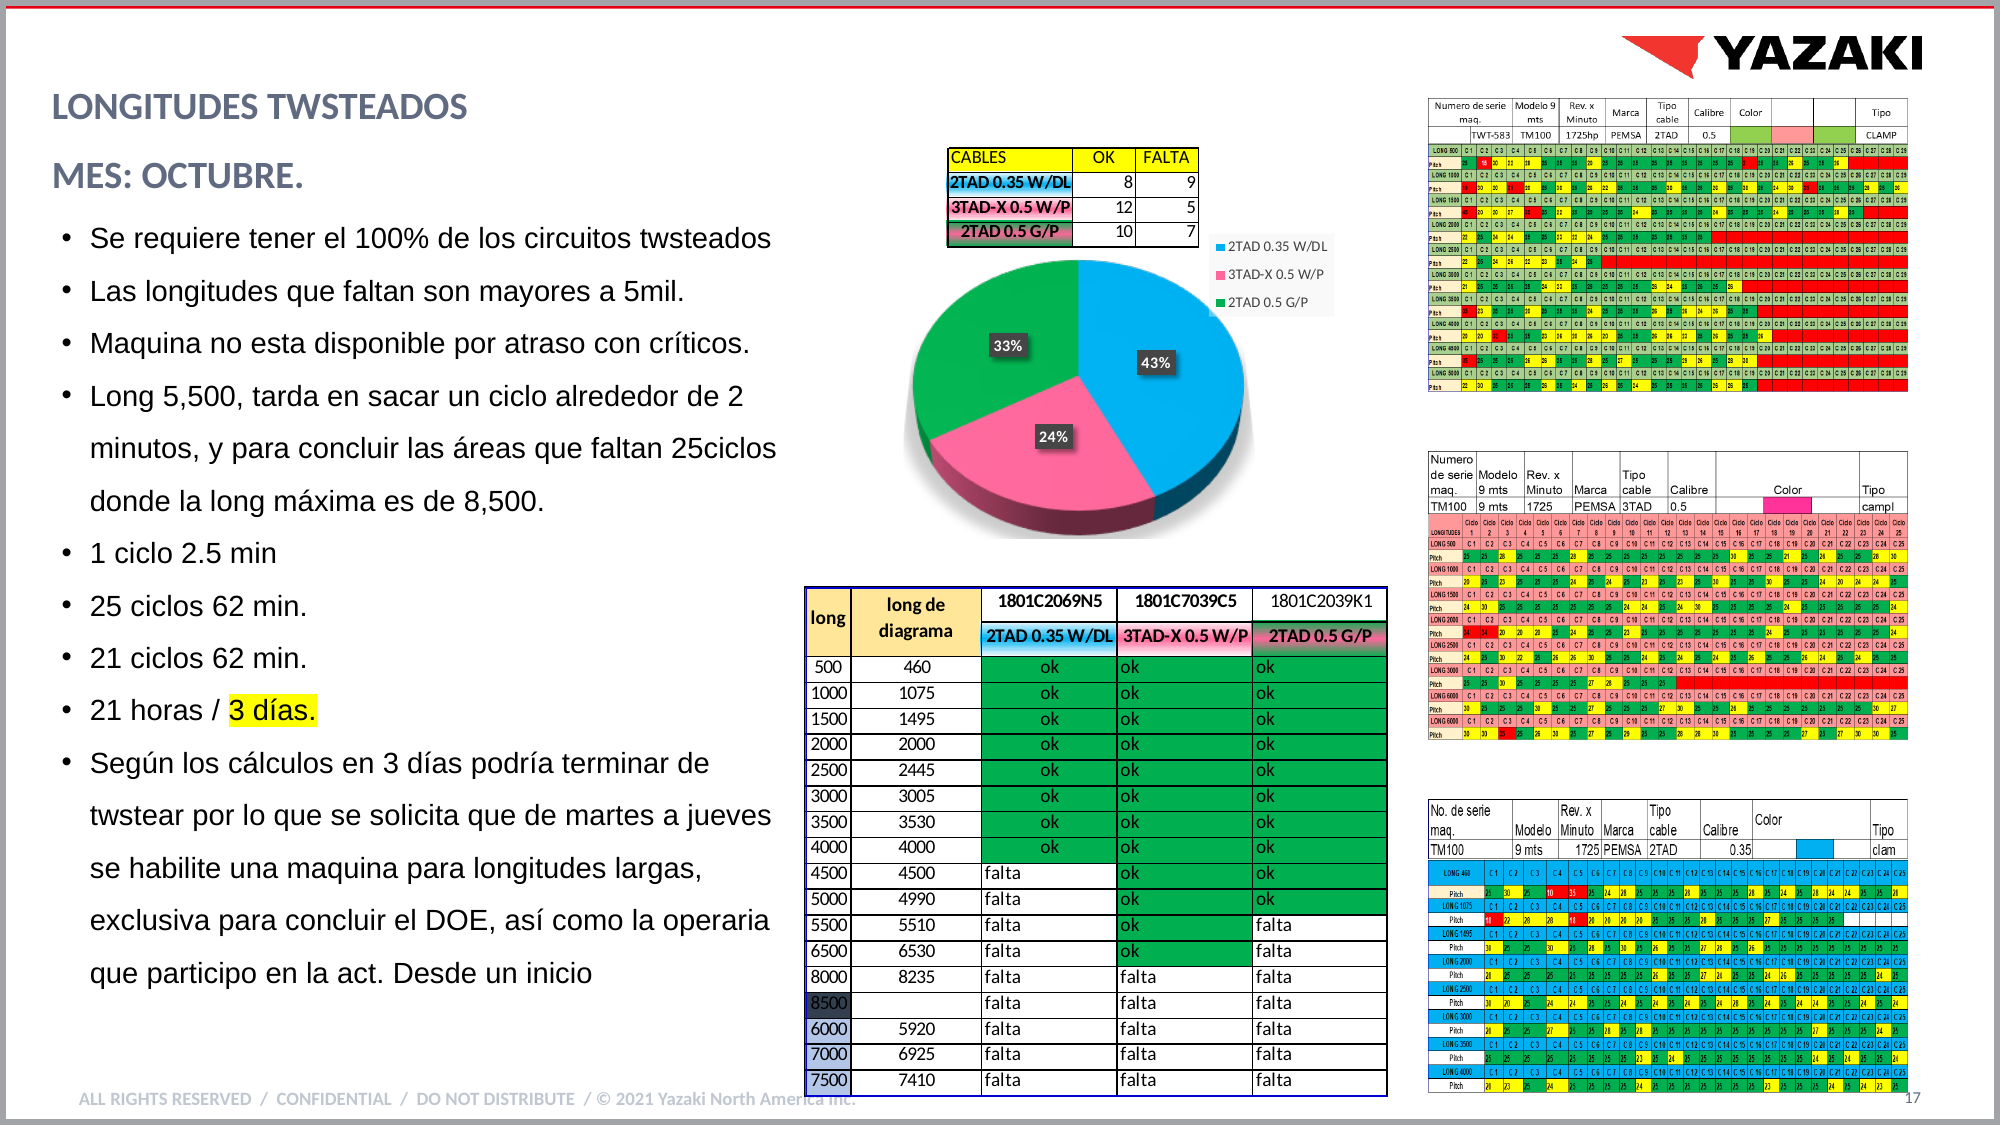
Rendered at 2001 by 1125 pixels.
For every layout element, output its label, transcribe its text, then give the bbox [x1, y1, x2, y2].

picture [903, 113, 1337, 539]
picture [1428, 98, 1908, 392]
picture [803, 586, 1390, 1099]
picture [1428, 1079, 1908, 1093]
picture [1428, 941, 1908, 953]
picture [1428, 886, 1908, 898]
text_box [0, 0, 2000, 1125]
picture [1428, 799, 1908, 859]
picture [1428, 1024, 1908, 1036]
picture [1428, 914, 1908, 926]
picture [1428, 996, 1908, 1009]
picture [1428, 969, 1908, 981]
picture [1428, 451, 1908, 740]
title LONGITUDES twsteados mes: octubre. [36, 49, 609, 204]
picture [1428, 1052, 1908, 1064]
text_box Se requiere tener el 100% de los circuitos twsteados Las longitudes que faltan son mayores a 5mil. Maquina no esta disponible por atraso con críticos. Long 5,500, tarda en sacar un ciclo alrededor de 2 minutos, y para concluir las áreas que faltan 25ciclos donde la long máxima es de 8,500. 1 ciclo 2.5 min 25 ciclos 62 min. 21 ciclos 62 min. 21 horas / 3 días. Según los cálculos en 3 días podría terminar de twstear por lo que se solicita que de martes a jueves se habilite una maquina para longitudes largas, exclusiva para concluir el DOE, así como la operaria que participo en la act. Desde un inicio [46, 180, 812, 1011]
